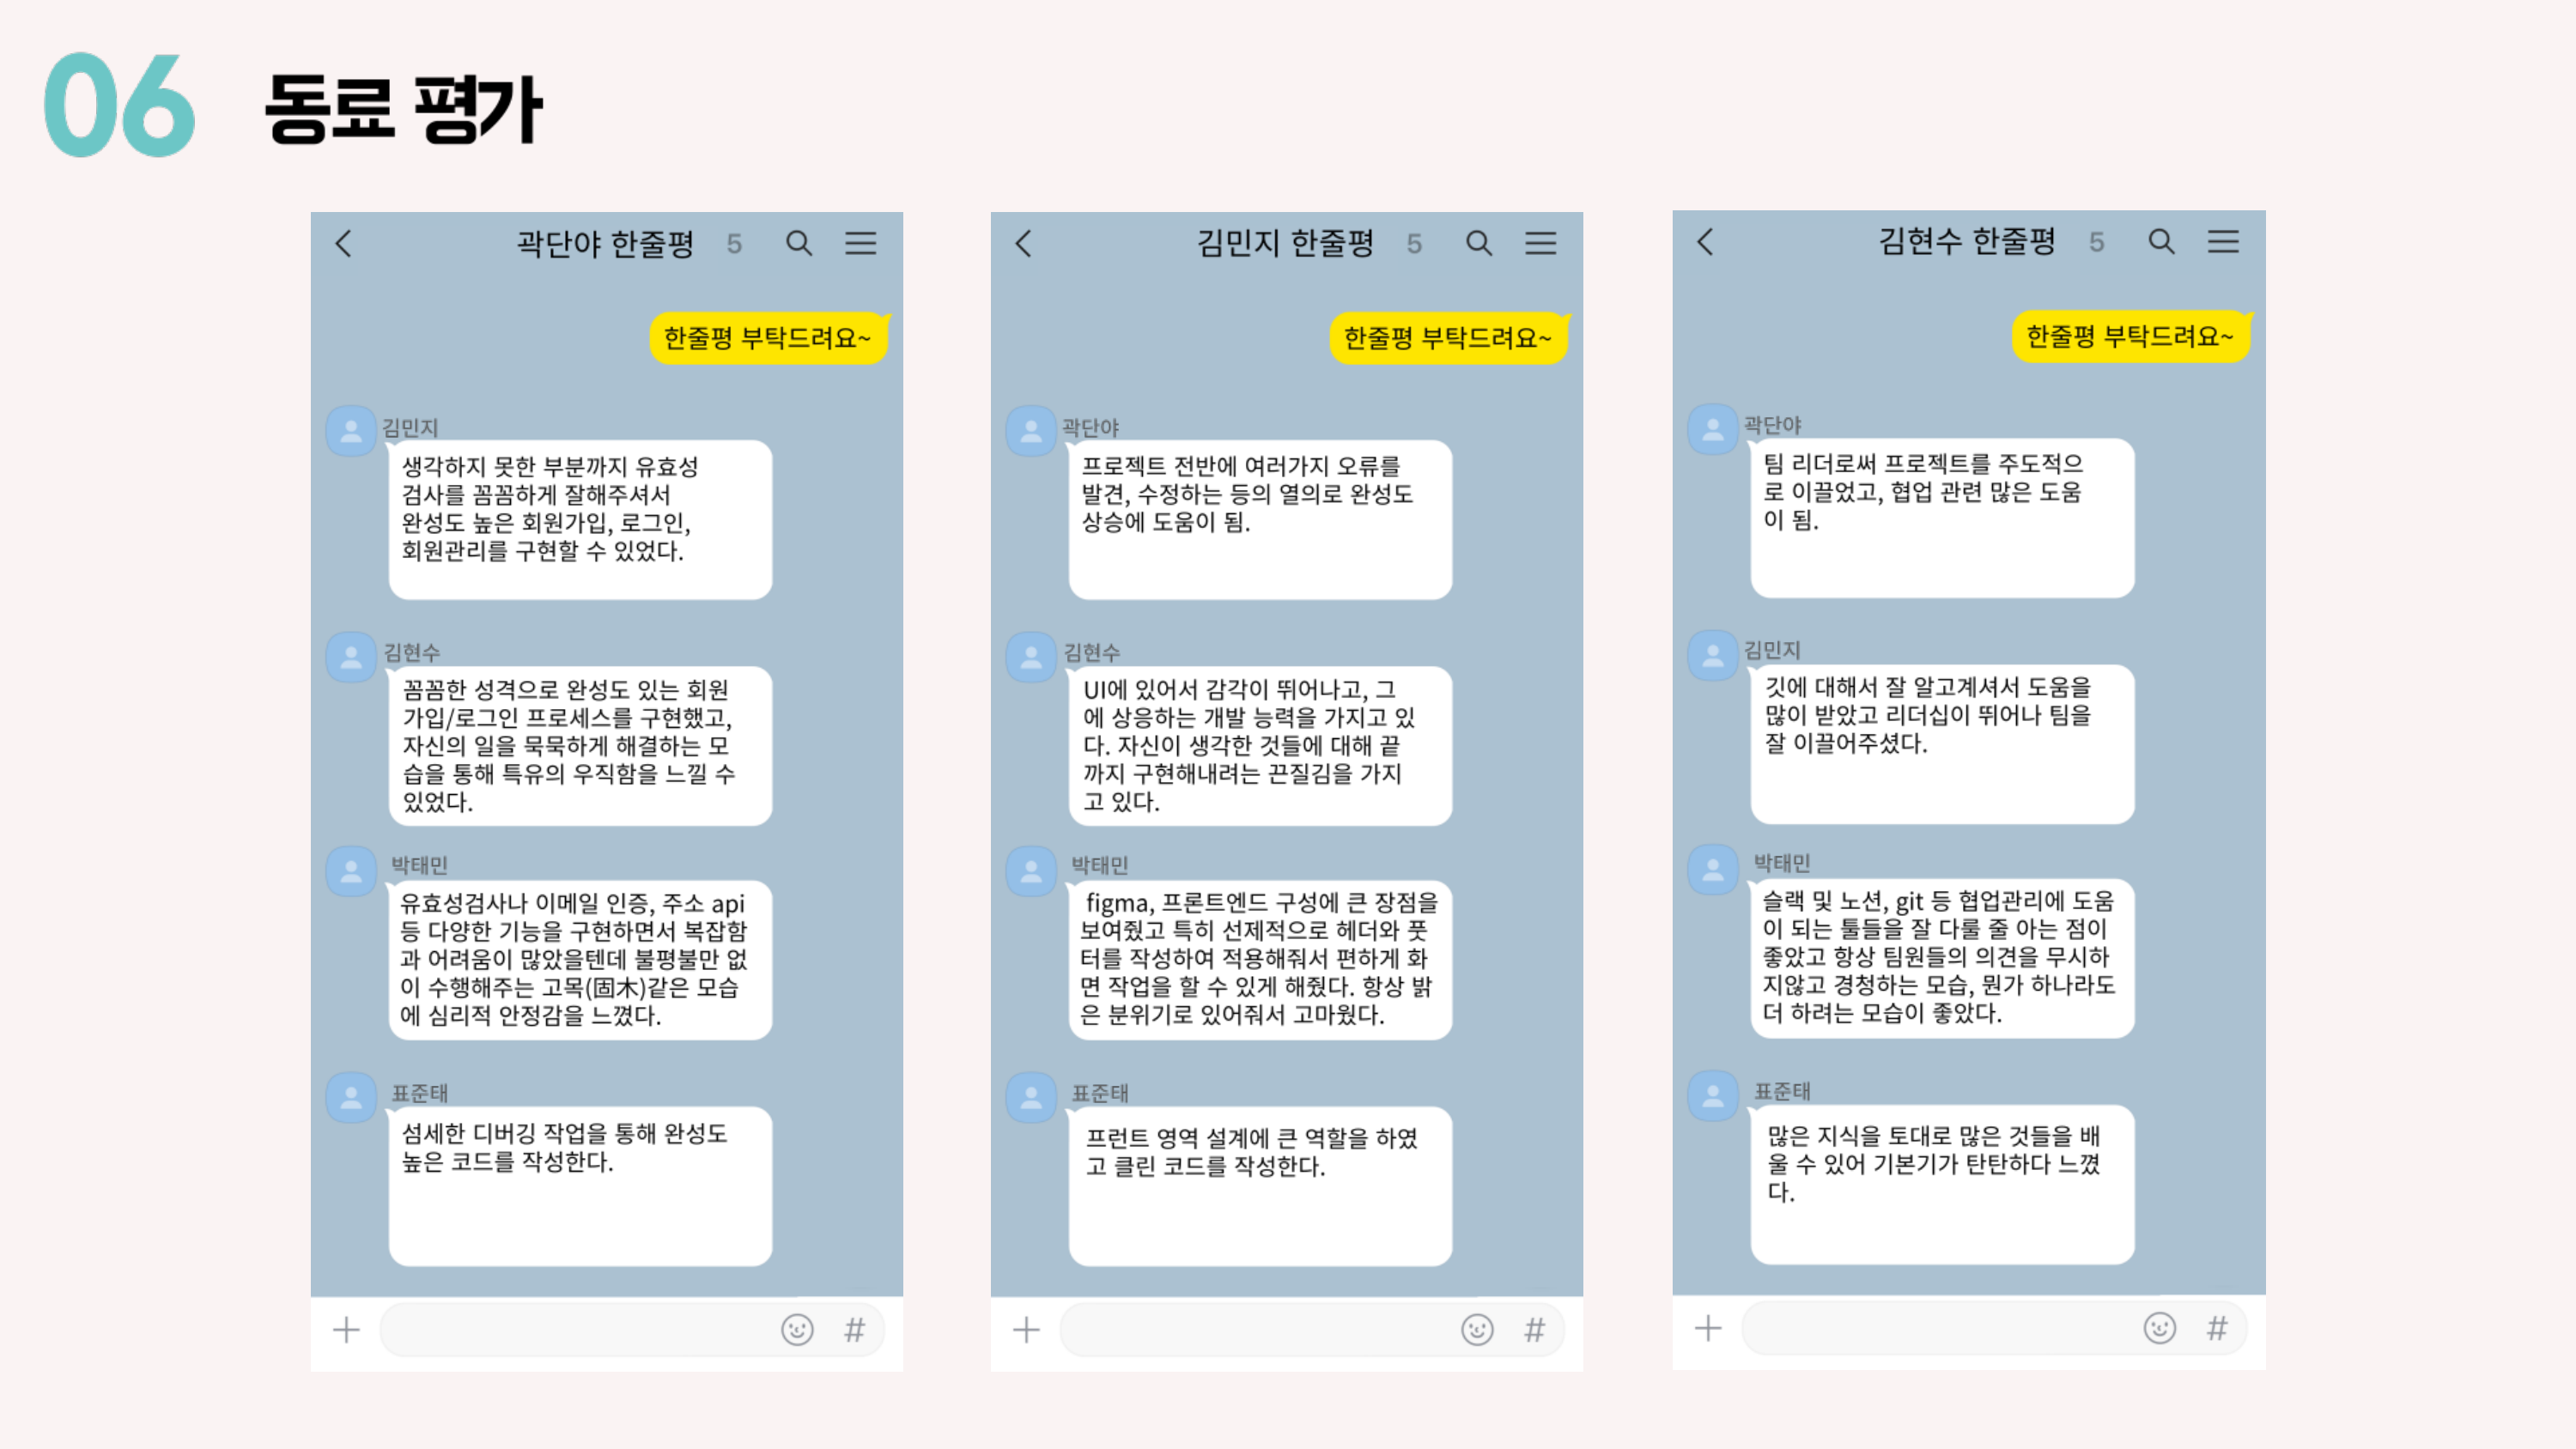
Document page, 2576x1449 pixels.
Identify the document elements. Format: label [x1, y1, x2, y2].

picture [1184, 209, 1404, 296]
picture [385, 1071, 750, 1199]
picture [1065, 1071, 1442, 1205]
picture [0, 0, 724, 295]
picture [376, 631, 760, 838]
picture [642, 311, 903, 382]
picture [1747, 1069, 2123, 1232]
picture [1057, 631, 1439, 840]
picture [1055, 406, 1437, 562]
picture [1737, 629, 2114, 783]
text_box [1673, 209, 2266, 1370]
picture [2005, 308, 2265, 379]
picture [1065, 844, 1461, 1054]
picture [374, 406, 729, 590]
text_box [310, 212, 903, 1373]
picture [385, 844, 770, 1054]
picture [1747, 841, 2139, 1052]
text_box [991, 212, 1584, 1373]
picture [1866, 207, 2087, 294]
picture [1322, 311, 1583, 382]
picture [1737, 403, 2106, 560]
